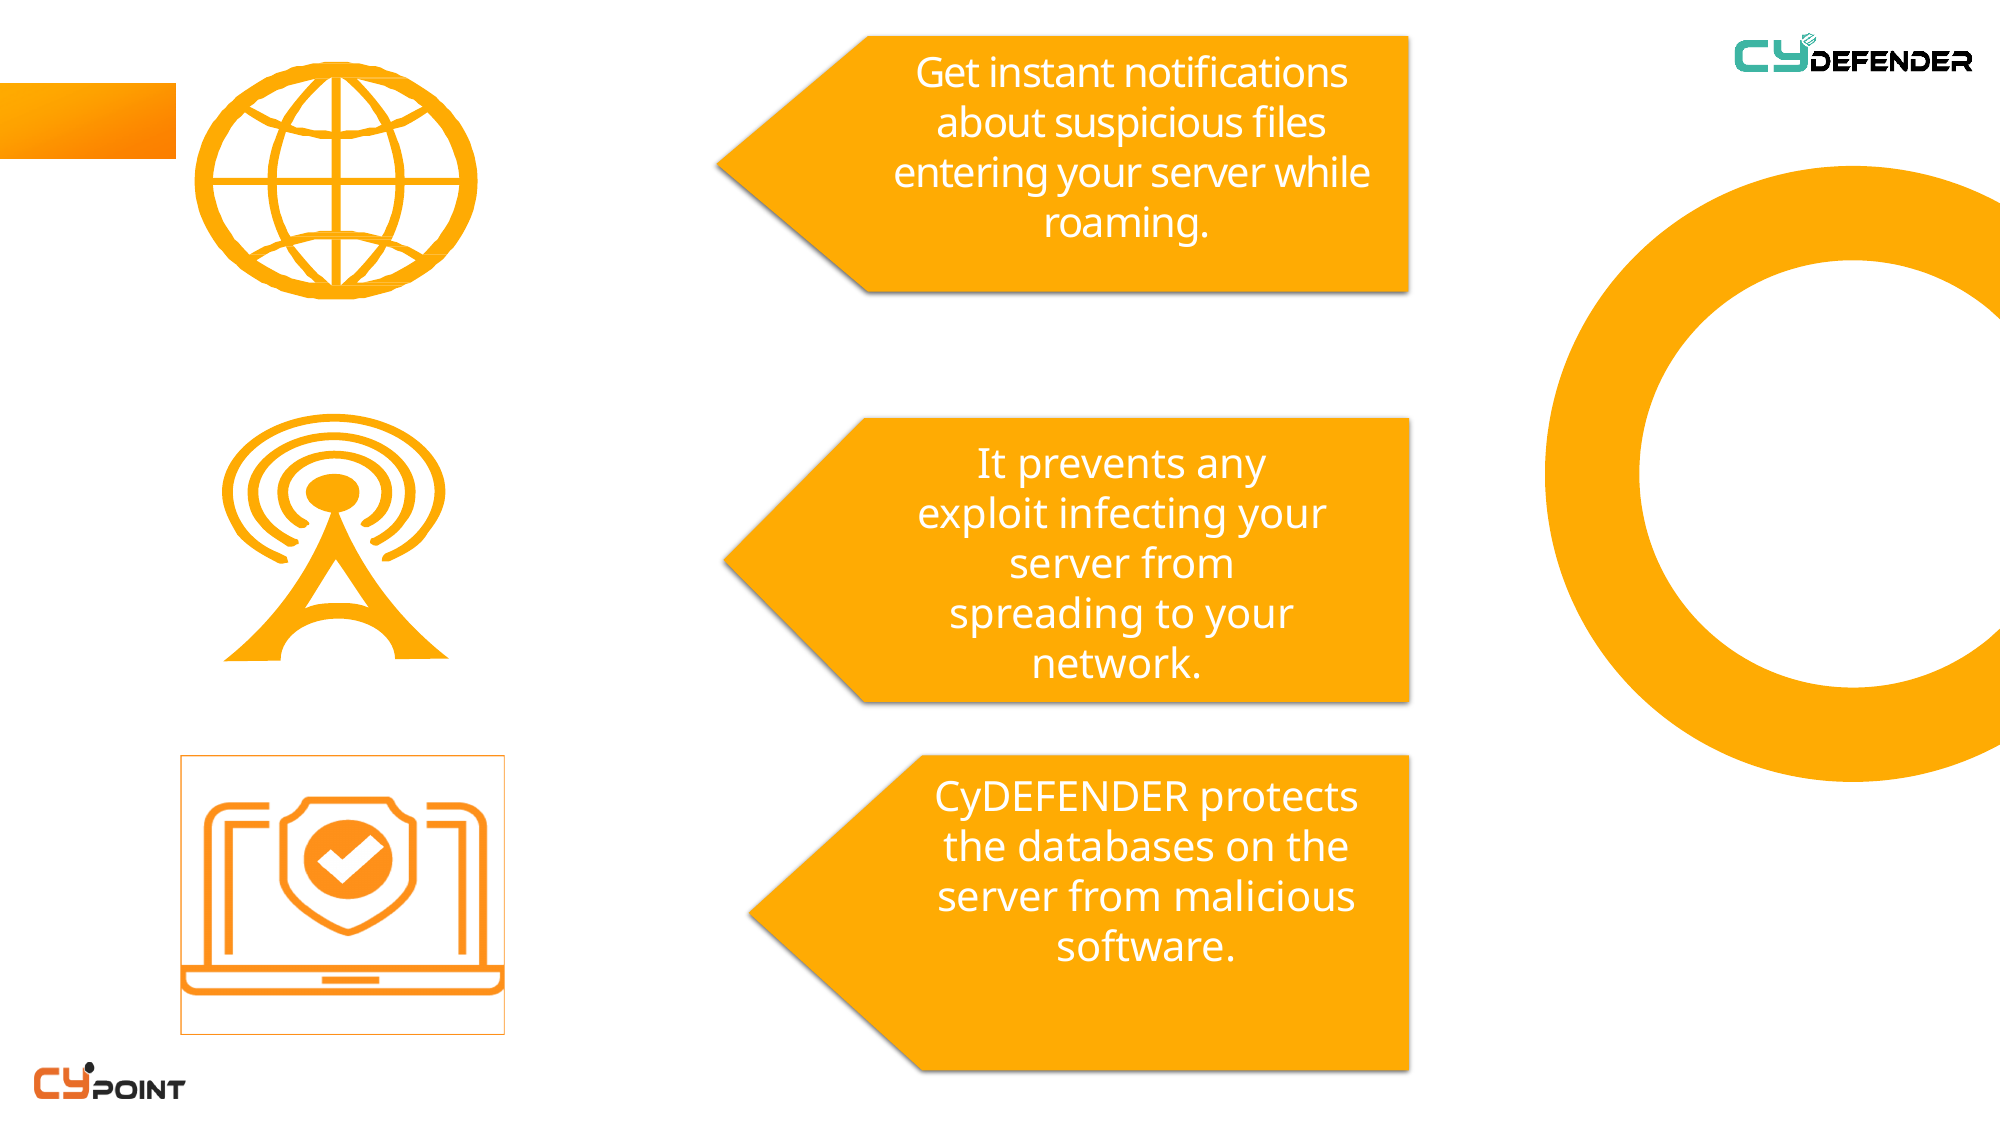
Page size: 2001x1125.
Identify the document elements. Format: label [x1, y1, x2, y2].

text_box [743, 751, 1416, 1079]
text_box [223, 473, 449, 662]
text_box [717, 413, 1416, 712]
text_box [0, 83, 176, 159]
text_box [1545, 165, 2000, 782]
text_box [710, 32, 1416, 300]
text_box [180, 755, 505, 1035]
text_box [34, 1062, 186, 1099]
text_box [1734, 32, 1973, 72]
text_box [194, 61, 478, 300]
text_box [222, 413, 446, 564]
